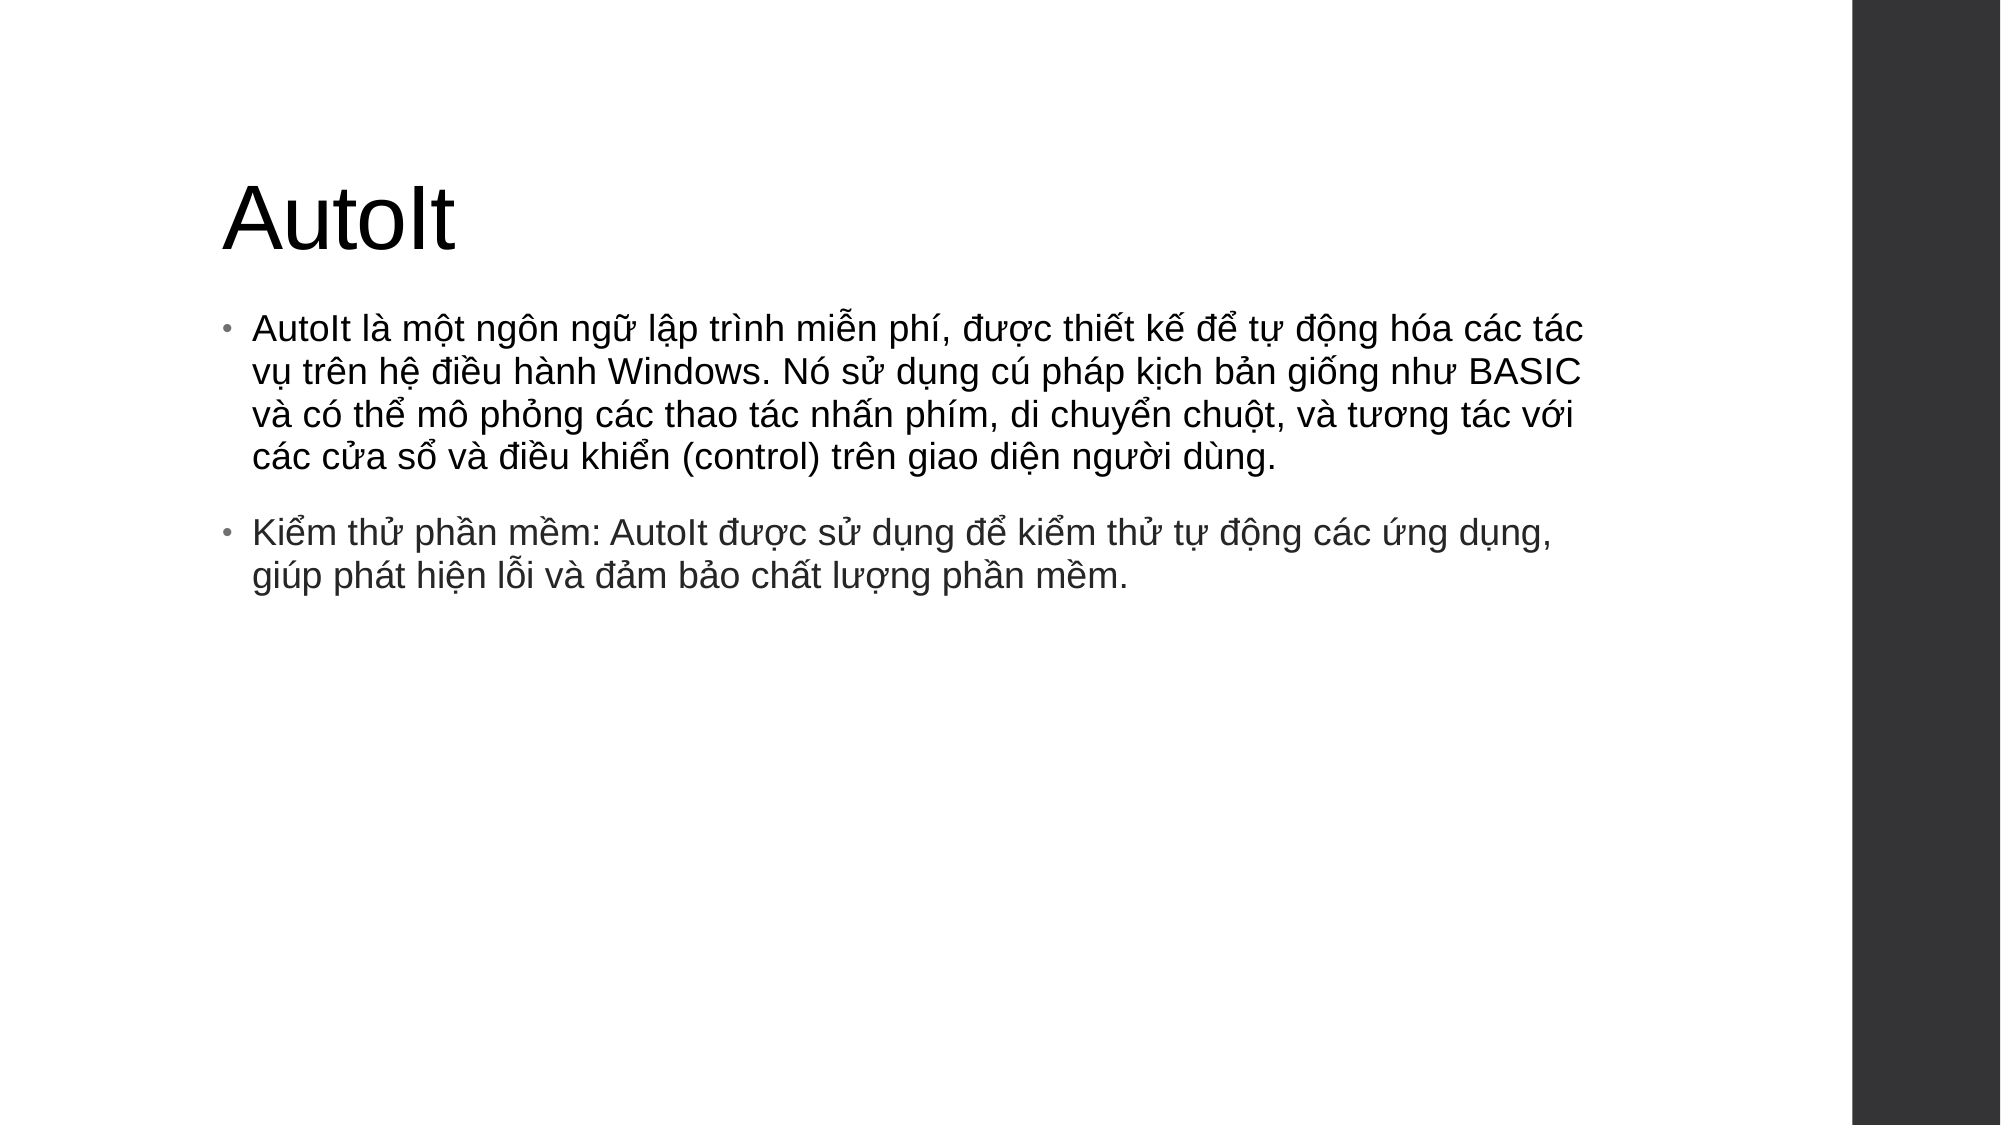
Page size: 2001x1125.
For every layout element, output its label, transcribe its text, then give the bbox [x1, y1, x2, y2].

title AutoIt [206, 60, 1797, 278]
list AutoIt là một ngôn ngữ lập trình miễn phí, được thiết kế để tự động hóa các tác vụ trên hệ điều hành Windows. Nó sử dụng cú pháp kịch bản giống như BASIC và có thể mô phỏng các thao tác nhấn phím, di chuyển chuột, và tương tác với các cửa sổ và điều khiển (control) trên giao diện người dùng. Kiểm thử phần mềm: AutoIt được sử dụng để kiểm thử tự động các ứng dụng, giúp phát hiện lỗi và đảm bảo chất lượng phần mềm. [206, 299, 1617, 1014]
